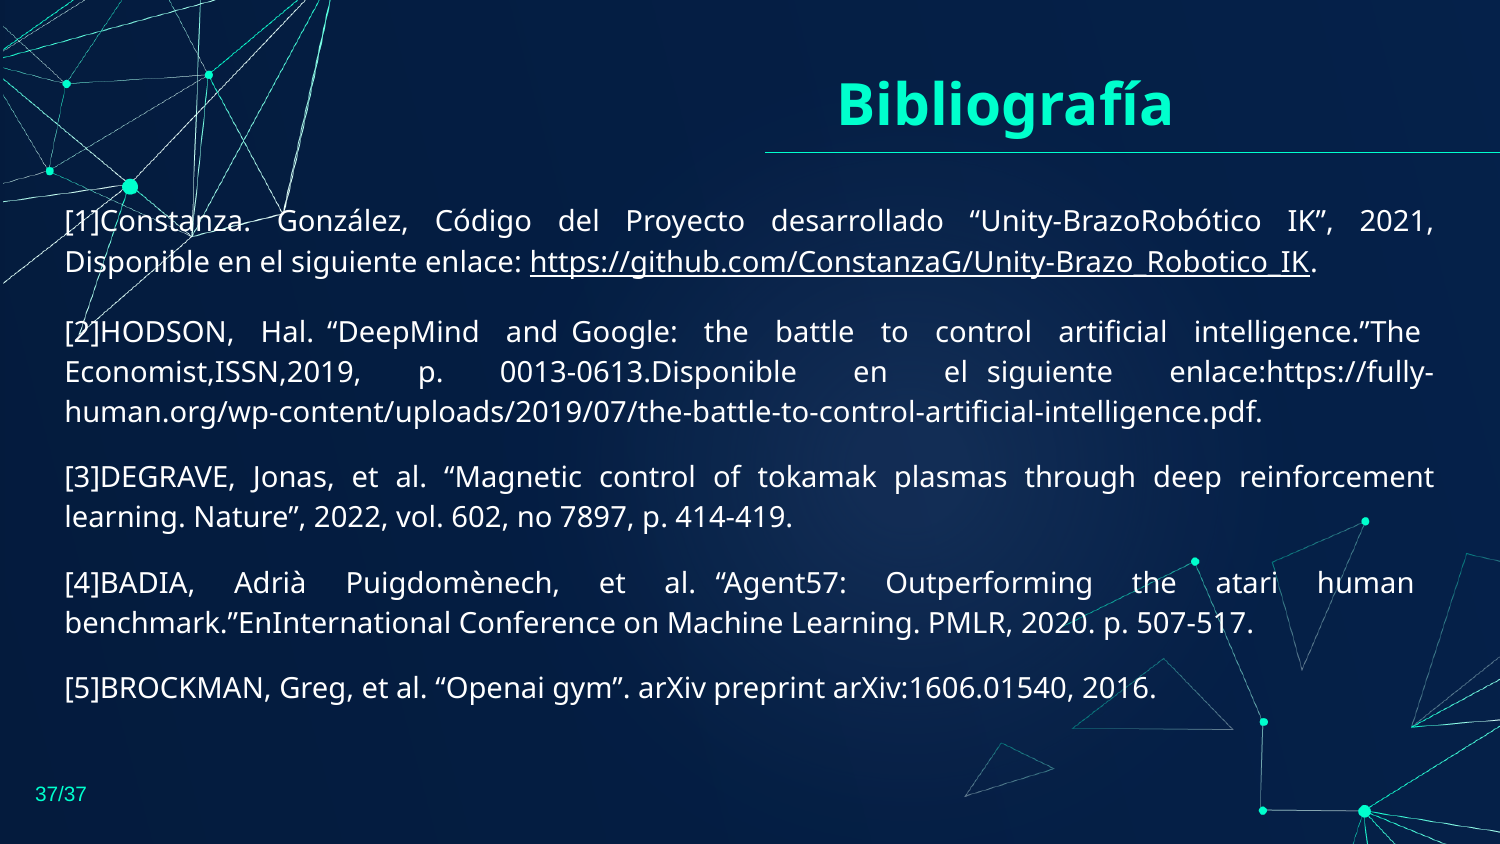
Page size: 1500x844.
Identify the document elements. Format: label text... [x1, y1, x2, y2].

picture [0, 0, 1500, 844]
text_box 37/37 [20, 772, 189, 813]
subtitle [1]Constanza. González, Código del Proyecto desarrollado “Unity-BrazoRobótico IK”, 2021, Disponible en el siguiente enlace: https://github.com/ConstanzaG/Unity-Brazo_Robotico_IK. [2]HODSON, Hal. “DeepMind and Google: the battle to control artificial intelligence.”The Economist,ISSN,2019, p. 0013-0613.Disponible en el siguiente enlace:https://fully-human.org/wp-content/uploads/2019/07/the-battle-to-control-artificial-intelligence.pdf. [3]DEGRAVE, Jonas, et al. “Magnetic control of tokamak plasmas through deep reinforcement learning. Nature”, 2022, vol. 602, no 7897, p. 414-419. [4]BADIA, Adrià Puigdomènech, et al. “Agent57: Outperforming the atari human benchmark.”EnInternational Conference on Machine Learning. PMLR, 2020. p. 507-517. [5]BROCKMAN, Greg, et al. “Openai gym”. arXiv preprint arXiv:1606.01540, 2016. [49, 182, 1451, 789]
title Bibliografía [821, 54, 1500, 151]
